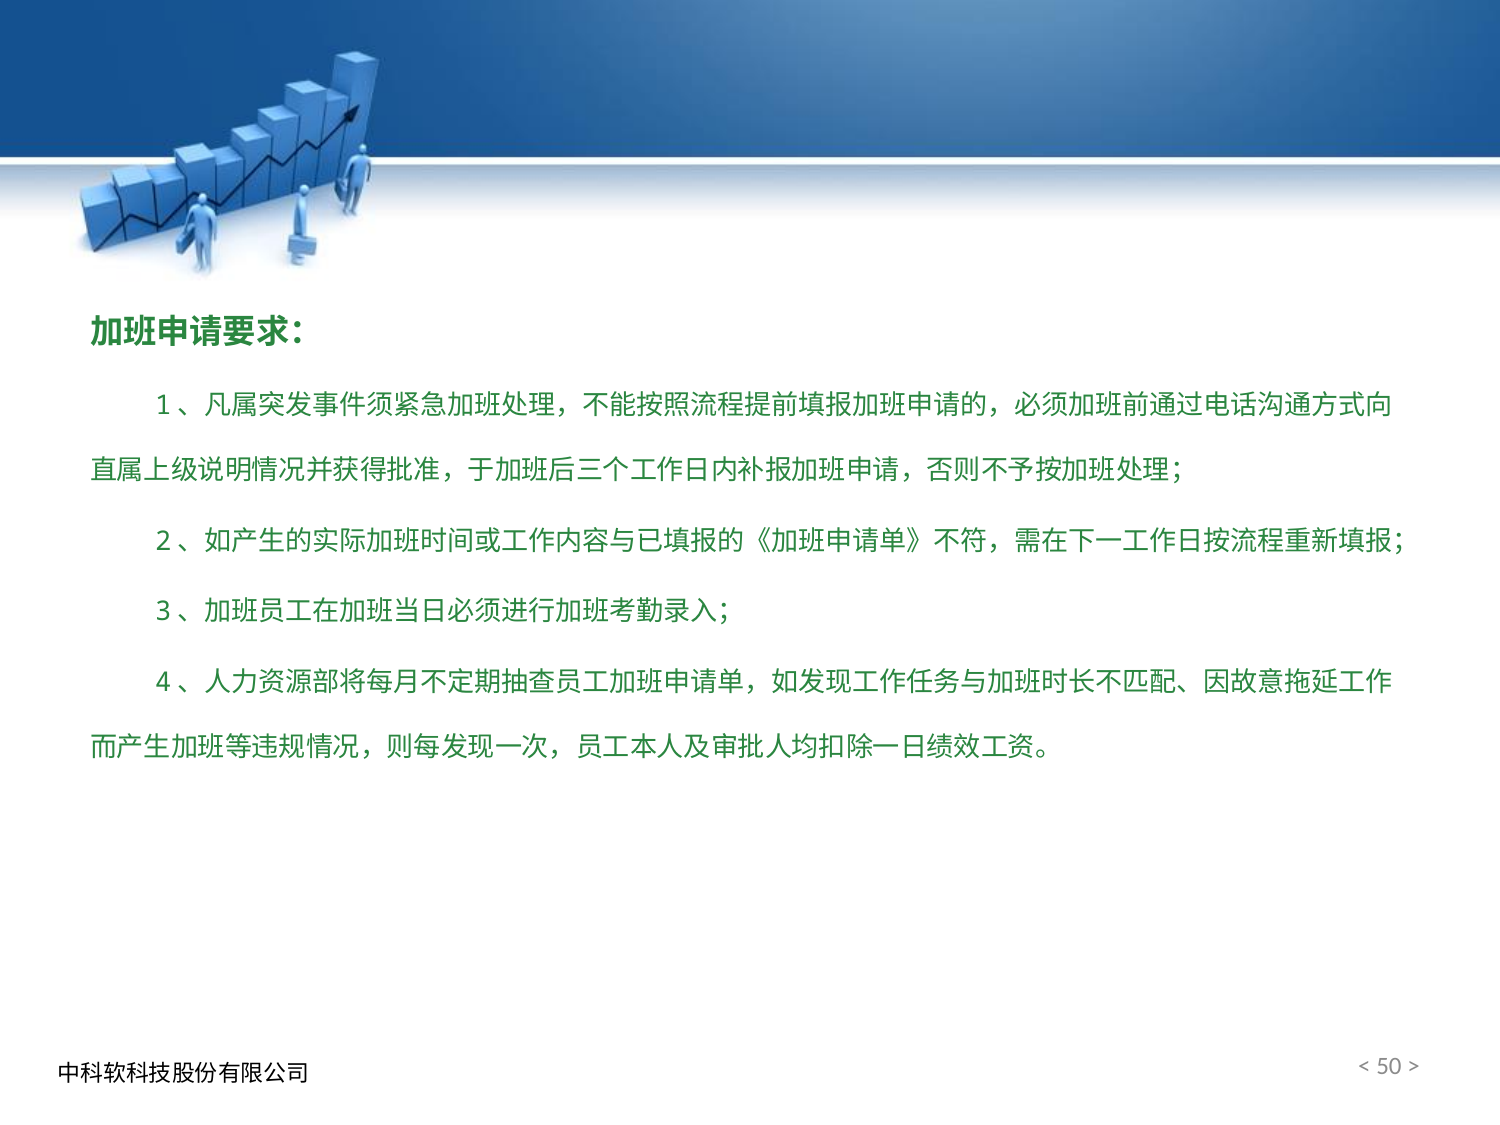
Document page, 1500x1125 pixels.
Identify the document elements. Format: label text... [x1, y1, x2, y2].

picture [0, 0, 1500, 1125]
list 加班申请要求： 1、凡属突发事件须紧急加班处理，不能按照流程提前填报加班申请的，必须加班前通过电话沟通方式向直属上级说明情况并获得批准，于加班后三个工作日内补报加班申请，否则不予按加班处理； 2、如产生的实际加班时间或工作内容与已填报的《加班申请单》不符，需在下一工作日按流程重新填报； 3、加班员工在加班当日必须进行加班考勤录入； 4、人力资源部将每月不定期抽查员工加班申请单，如发现工作任务与加班时长不匹配、因故意拖延工作而产生加班等违规情况，则每发现一次，员工本人及审批人均扣除一日绩效工资。 [75, 262, 1425, 1005]
